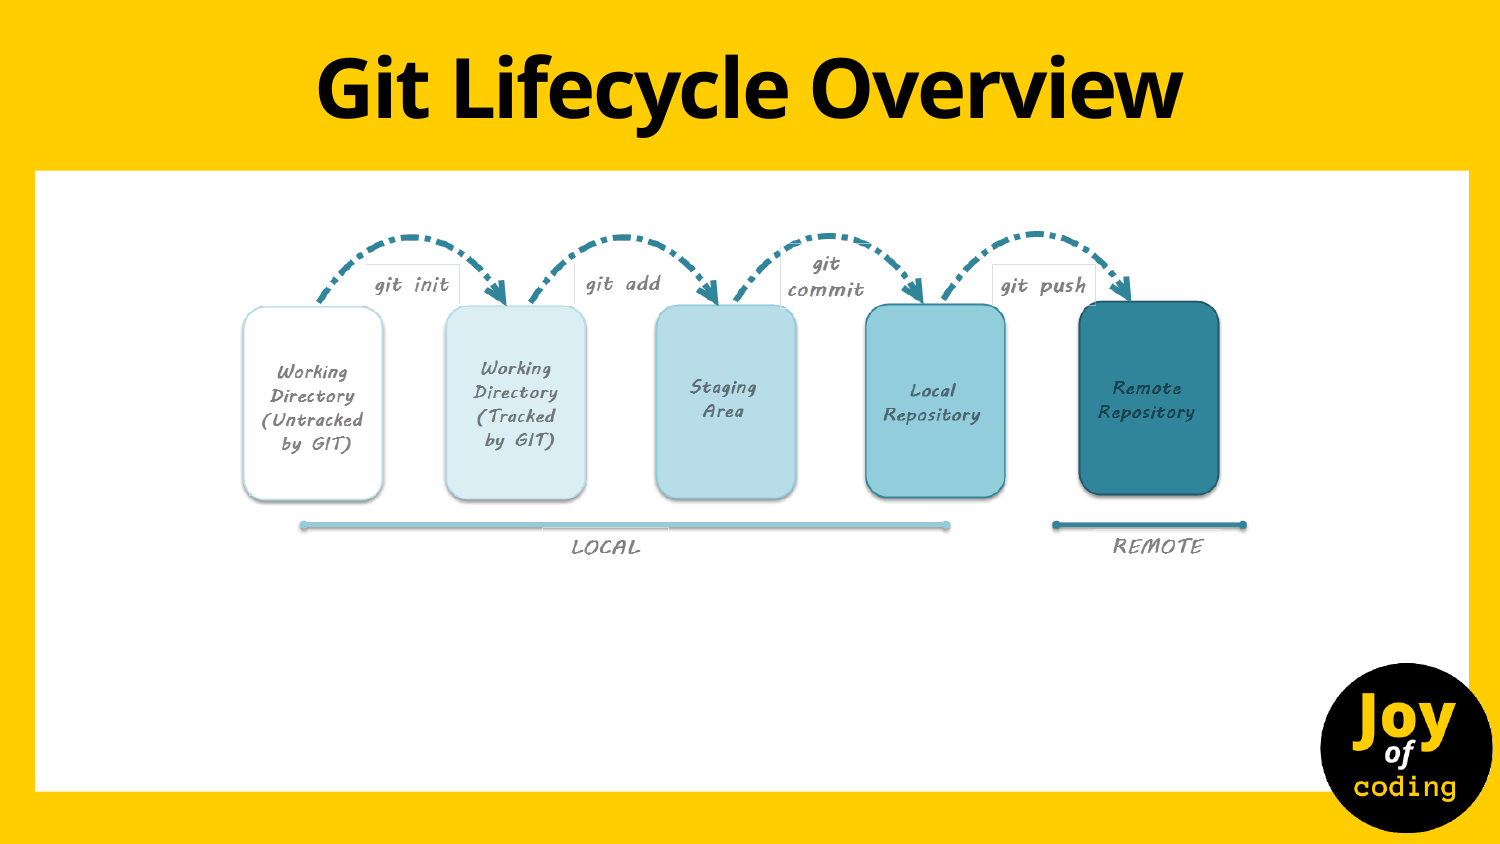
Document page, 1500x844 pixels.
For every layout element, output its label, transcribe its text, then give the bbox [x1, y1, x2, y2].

title Git Lifecycle Overview [33, 35, 1468, 147]
picture [1320, 663, 1493, 833]
picture [211, 204, 1265, 578]
